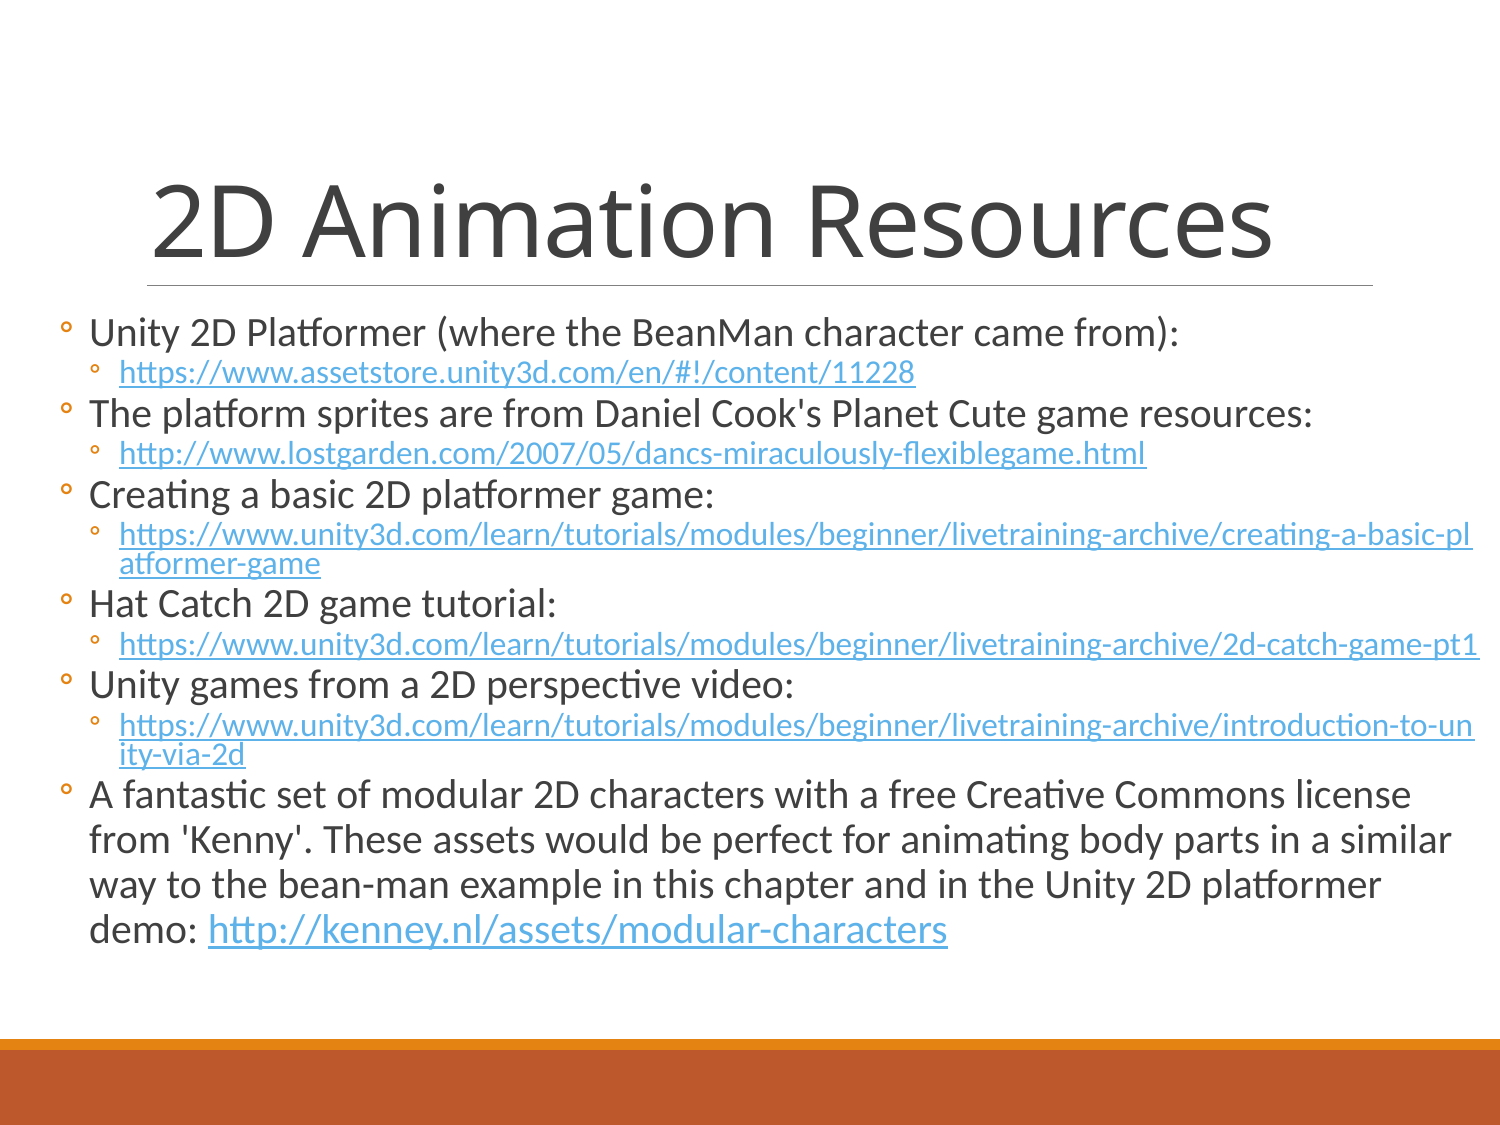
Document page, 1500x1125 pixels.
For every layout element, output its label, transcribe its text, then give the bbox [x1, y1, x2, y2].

title 2D Animation Resources [135, 47, 1373, 285]
list Unity 2D Platformer (where the BeanMan character came from): https://www.assetstore.unity3d.com/en/#!/content/11228 The platform sprites are from Daniel Cook's Planet Cute game resources: http://www.lostgarden.com/2007/05/dancs-miraculously-flexiblegame.html Creating a basic 2D platformer game: https://www.unity3d.com/learn/tutorials/modules/beginner/livetraining-archive/creating-a-basic-platformer-game Hat Catch 2D game tutorial: https://www.unity3d.com/learn/tutorials/modules/beginner/livetraining-archive/2d-catch-game-pt1 Unity games from a 2D perspective video: https://www.unity3d.com/learn/tutorials/modules/beginner/livetraining-archive/introduction-to-unity-via-2d A fantastic set of modular 2D characters with a free Creative Commons license from 'Kenny'. These assets would be perfect for animating body parts in a similar way to the bean-man example in this chapter and in the Unity 2D platformer demo: http://kenney.nl/assets/modular-characters [26, 302, 1482, 1093]
